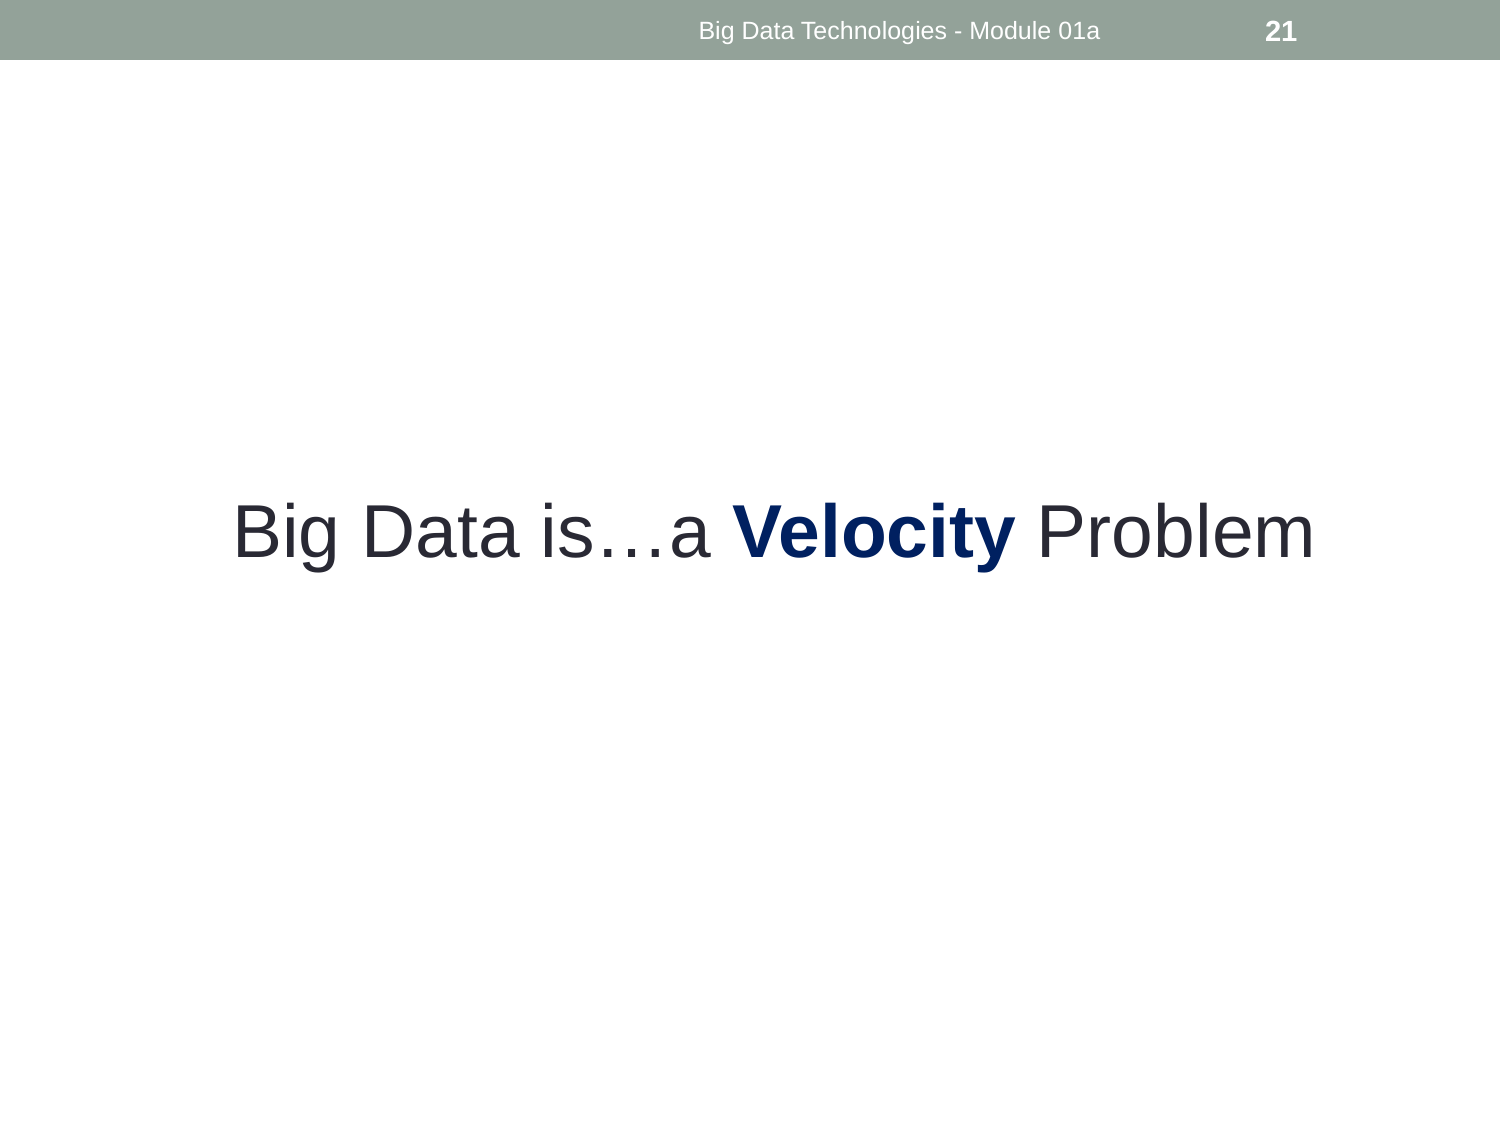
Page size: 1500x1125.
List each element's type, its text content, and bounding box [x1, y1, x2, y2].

text_box Big Data is…a Velocity Problem [217, 474, 1332, 625]
slide_number 21 [1250, 3, 1425, 57]
footer Big Data Technologies - Module 01a [562, 3, 1238, 57]
